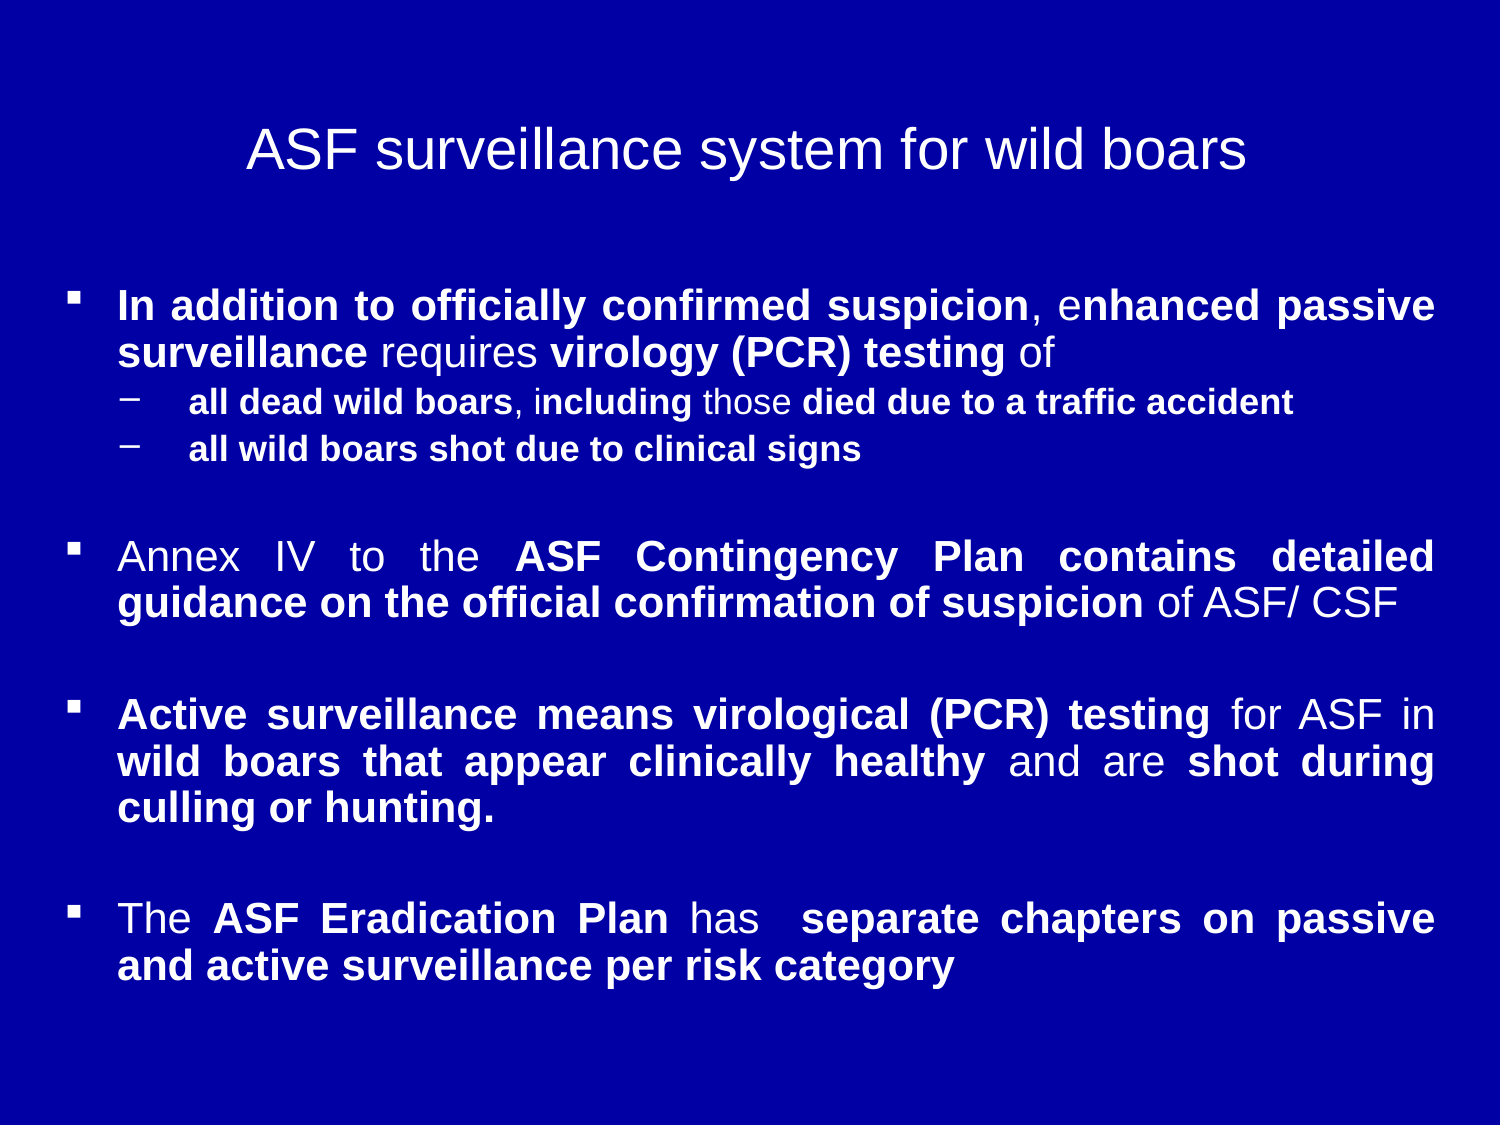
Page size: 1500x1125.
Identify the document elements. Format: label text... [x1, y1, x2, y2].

title ASF surveillance system for wild boars [49, 37, 1446, 255]
list In addition to officially confirmed suspicion, enhanced passive surveillance requires virology (PCR) testing of all dead wild boars, including those died due to a traffic accident all wild boars shot due to clinical signs Annex IV to the ASF Contingency Plan contains detailed guidance on the official confirmation of suspicion of ASF/ CSF Active surveillance means virological (PCR) testing for ASF in wild boars that appear clinically healthy and are shot during culling or hunting. The ASF Eradication Plan has separate chapters on passive and active surveillance per risk category [49, 275, 1451, 1001]
